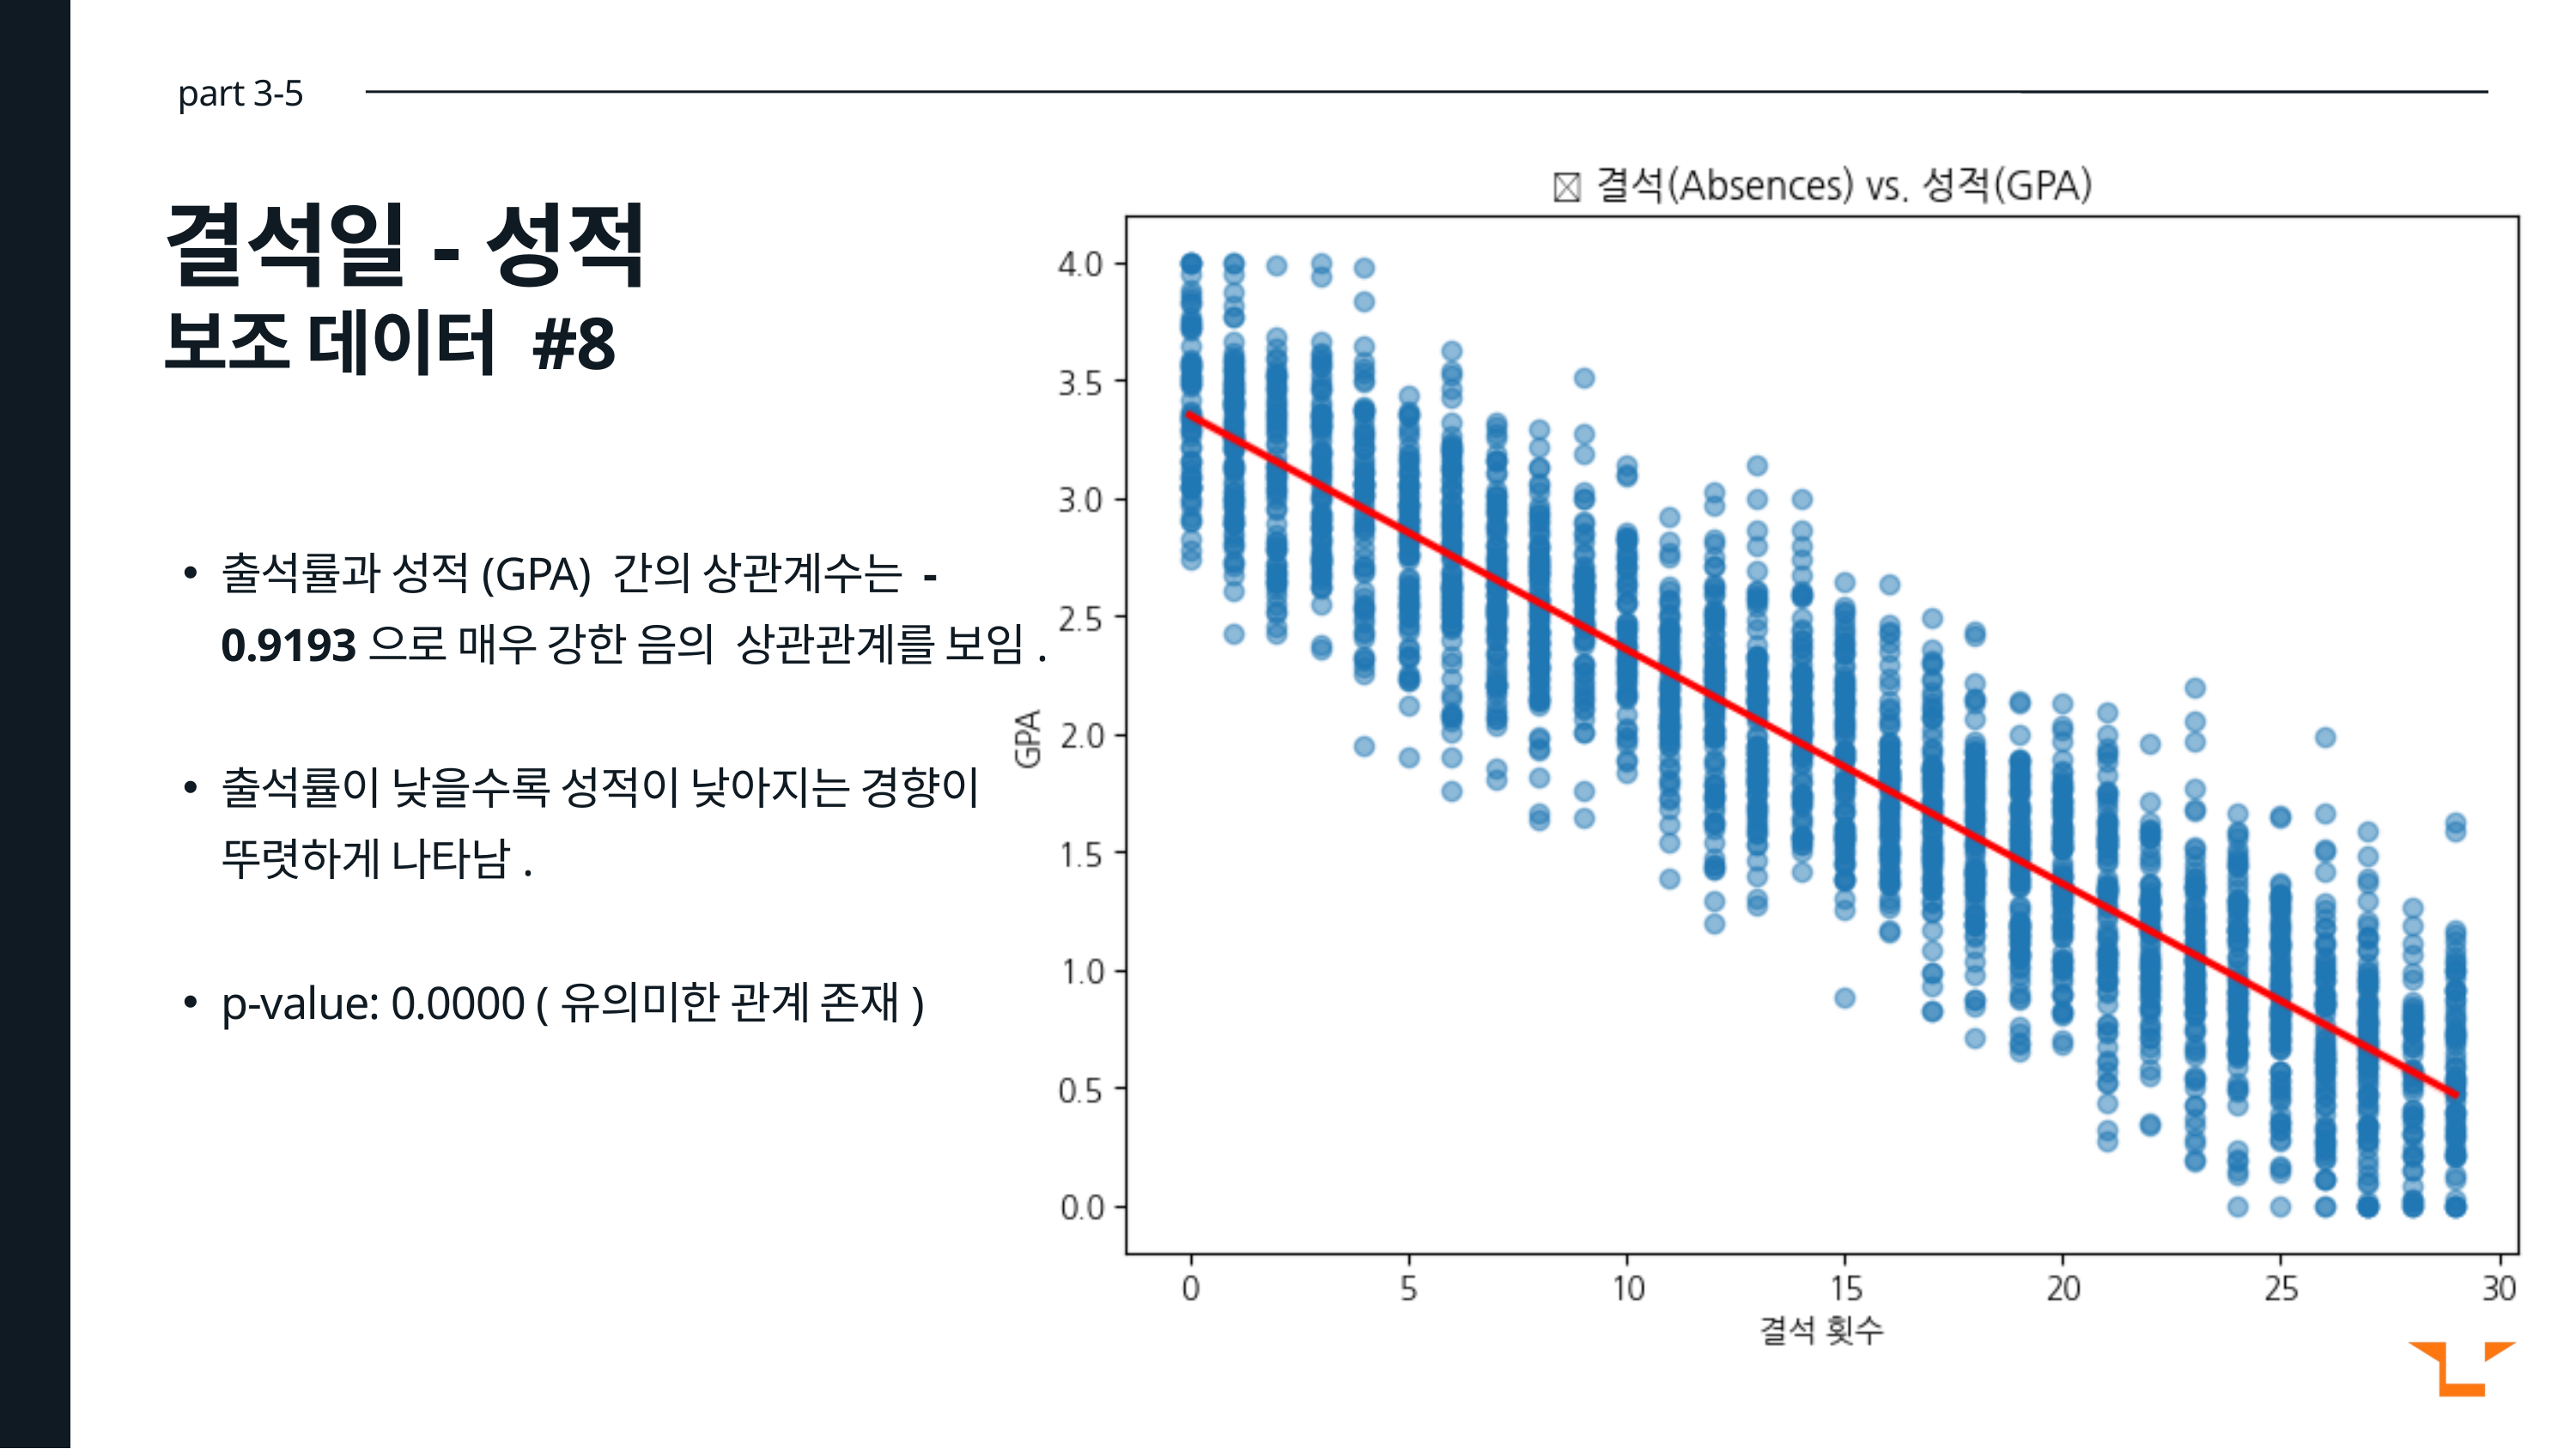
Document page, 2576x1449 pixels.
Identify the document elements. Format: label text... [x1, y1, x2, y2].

text_box 결석일-성적 보조 데이터 #8 [162, 188, 2127, 470]
text_box [2383, 1290, 2542, 1449]
text_box 출석률과 성적(GPA) 간의 상관계수는 -0.9193으로 매우 강한 음의 상관관계를 보임. 출석률이 낮을수록 성적이 낮아지는 경향이 뚜렷하게 나타남. p-value: 0.0000 (유의미한 관계 존재) [144, 527, 1072, 1100]
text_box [0, 0, 71, 1449]
text_box part 3-5 [177, 70, 366, 113]
text_box [993, 144, 2541, 1368]
